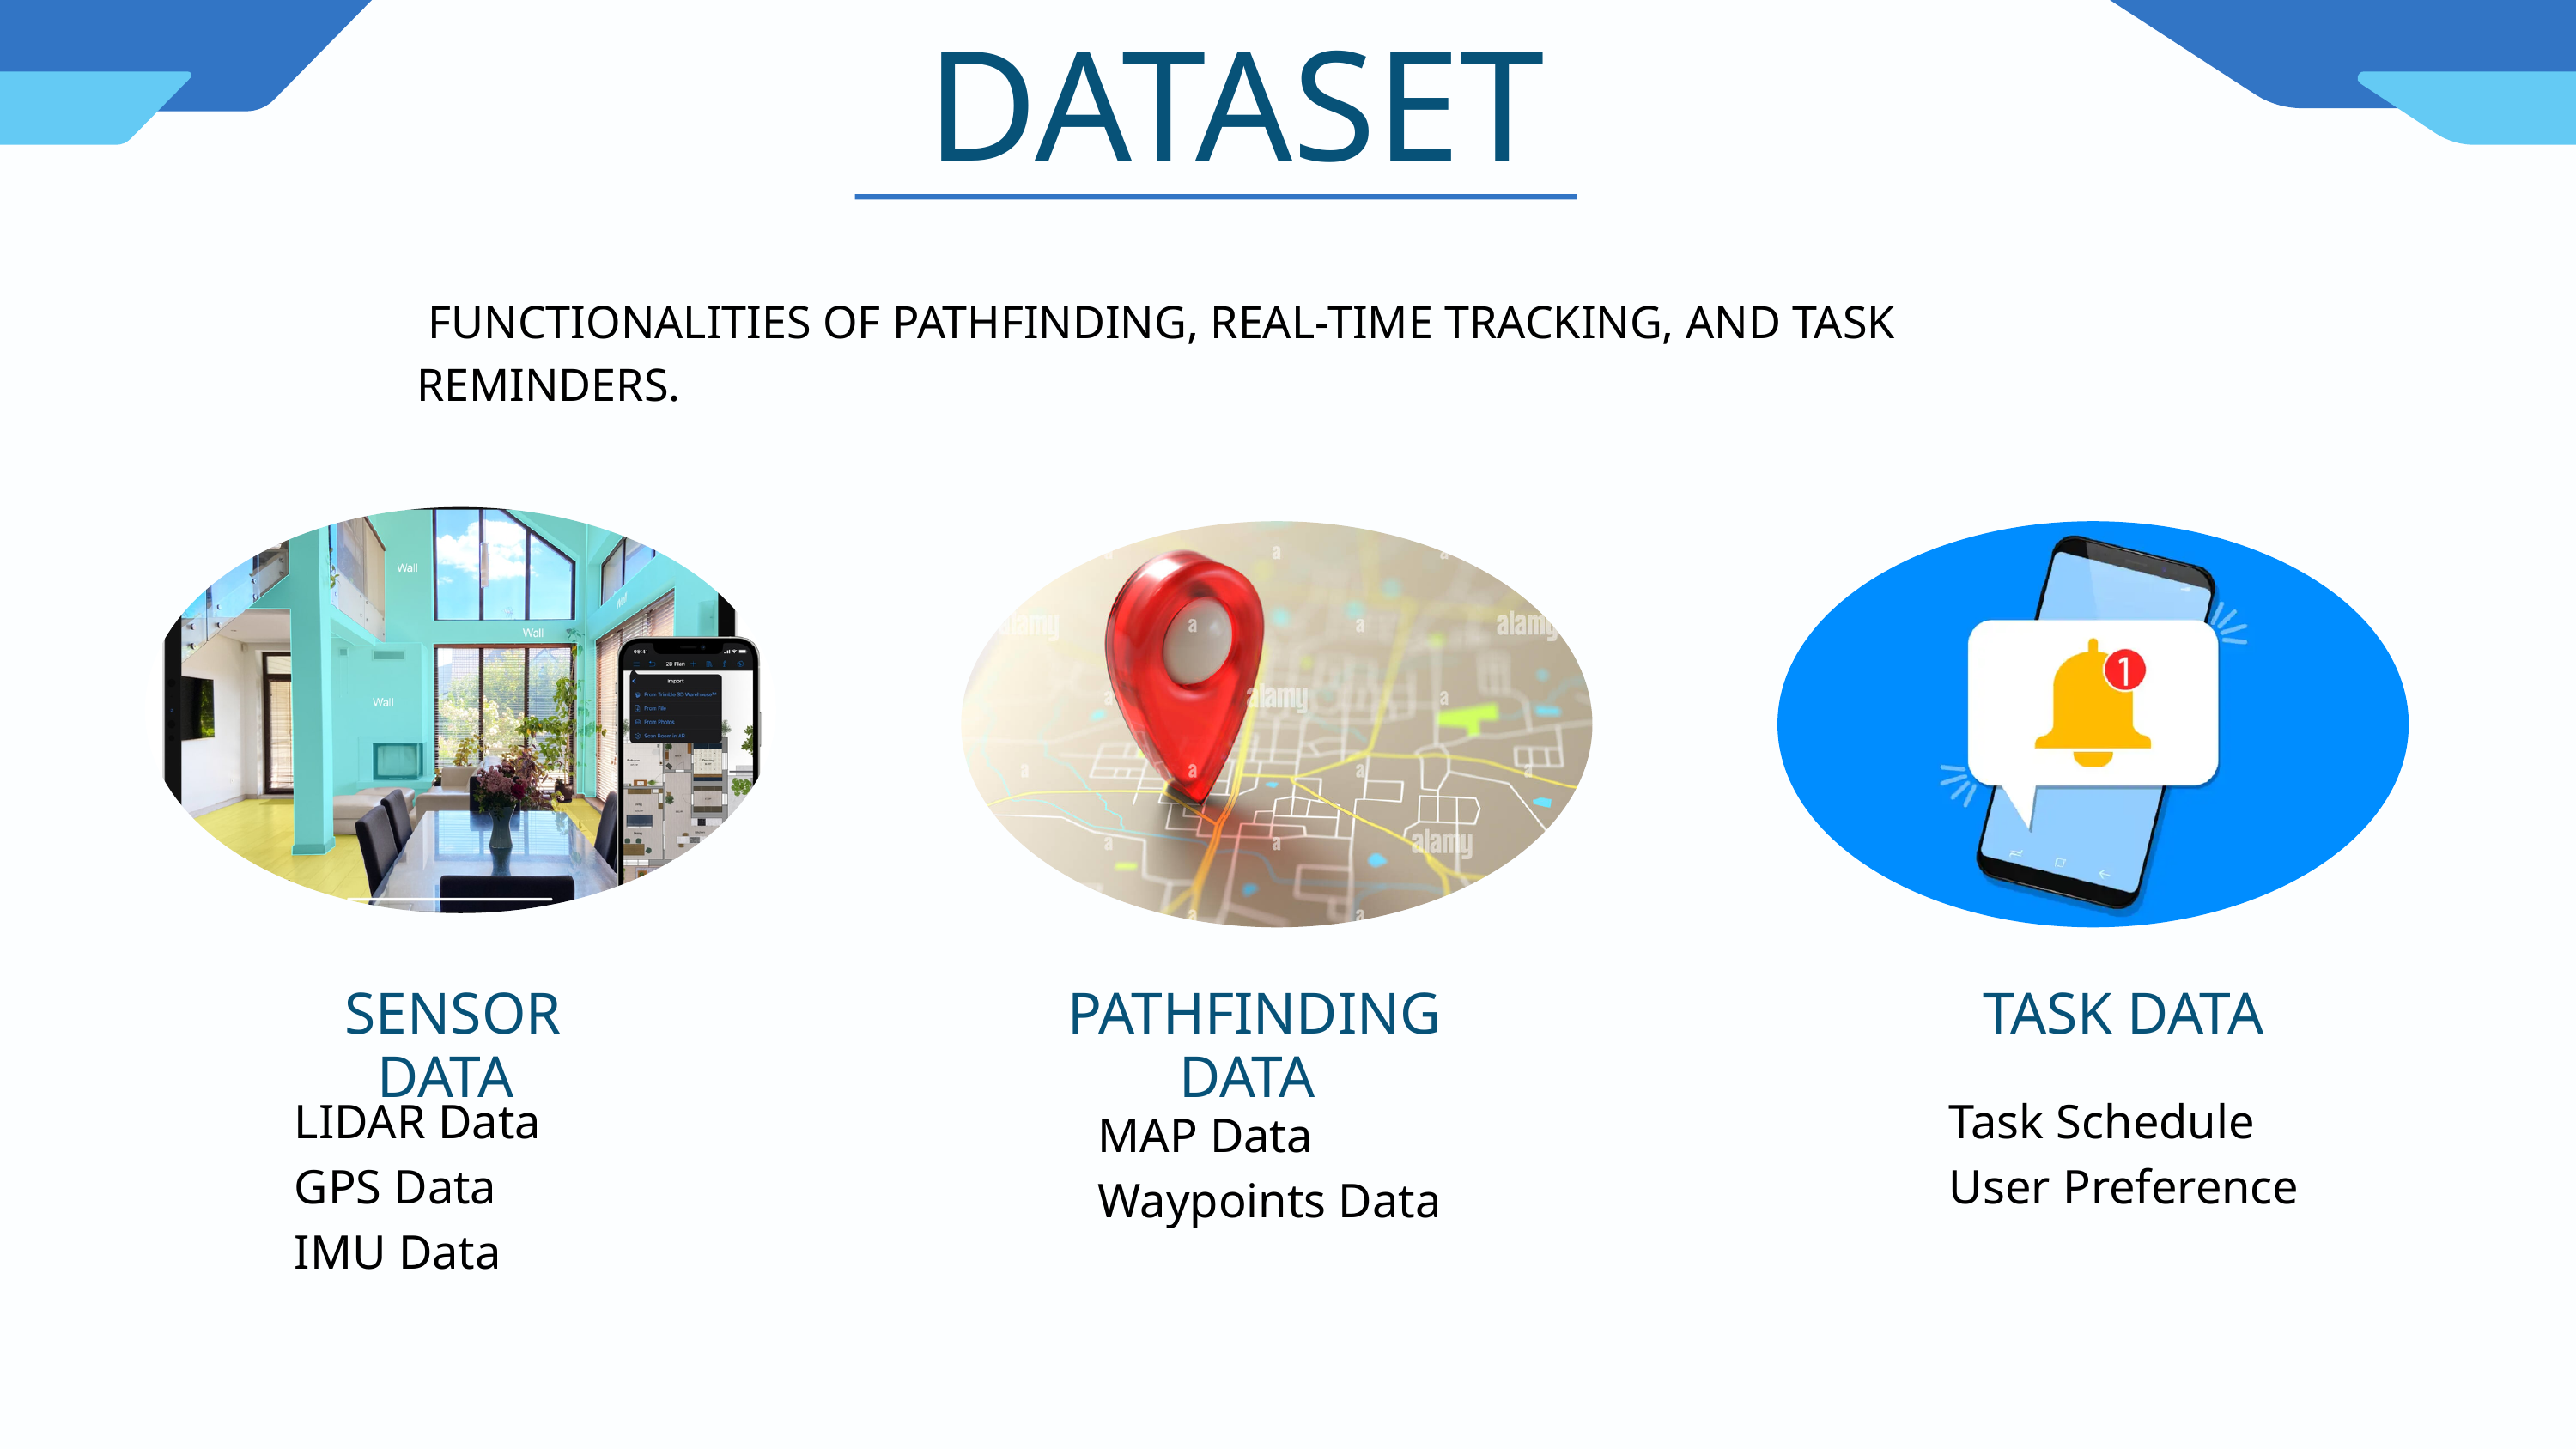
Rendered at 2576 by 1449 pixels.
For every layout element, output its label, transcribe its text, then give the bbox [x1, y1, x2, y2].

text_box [2029, 0, 2576, 109]
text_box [0, 71, 197, 145]
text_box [0, 0, 423, 112]
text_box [2342, 71, 2576, 145]
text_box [1777, 520, 2409, 928]
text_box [144, 506, 777, 913]
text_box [961, 520, 1593, 928]
text_box FUNCTIONALITIES OF PATHFINDING, REAL-TIME TRACKING, AND TASK REMINDERS. [416, 285, 2093, 410]
text_box LIDAR Data GPS Data IMU Data [294, 1082, 627, 1279]
text_box MAP Data Waypoints Data [1097, 1096, 1479, 1293]
text_box TASK DATA [1976, 980, 2271, 1082]
text_box SENSOR DATA [270, 980, 651, 1109]
text_box Task Schedule User Preference [1948, 1082, 2330, 1279]
text_box DATASET [927, 32, 1649, 192]
text_box PATHFINDING DATA [1001, 980, 1523, 1109]
